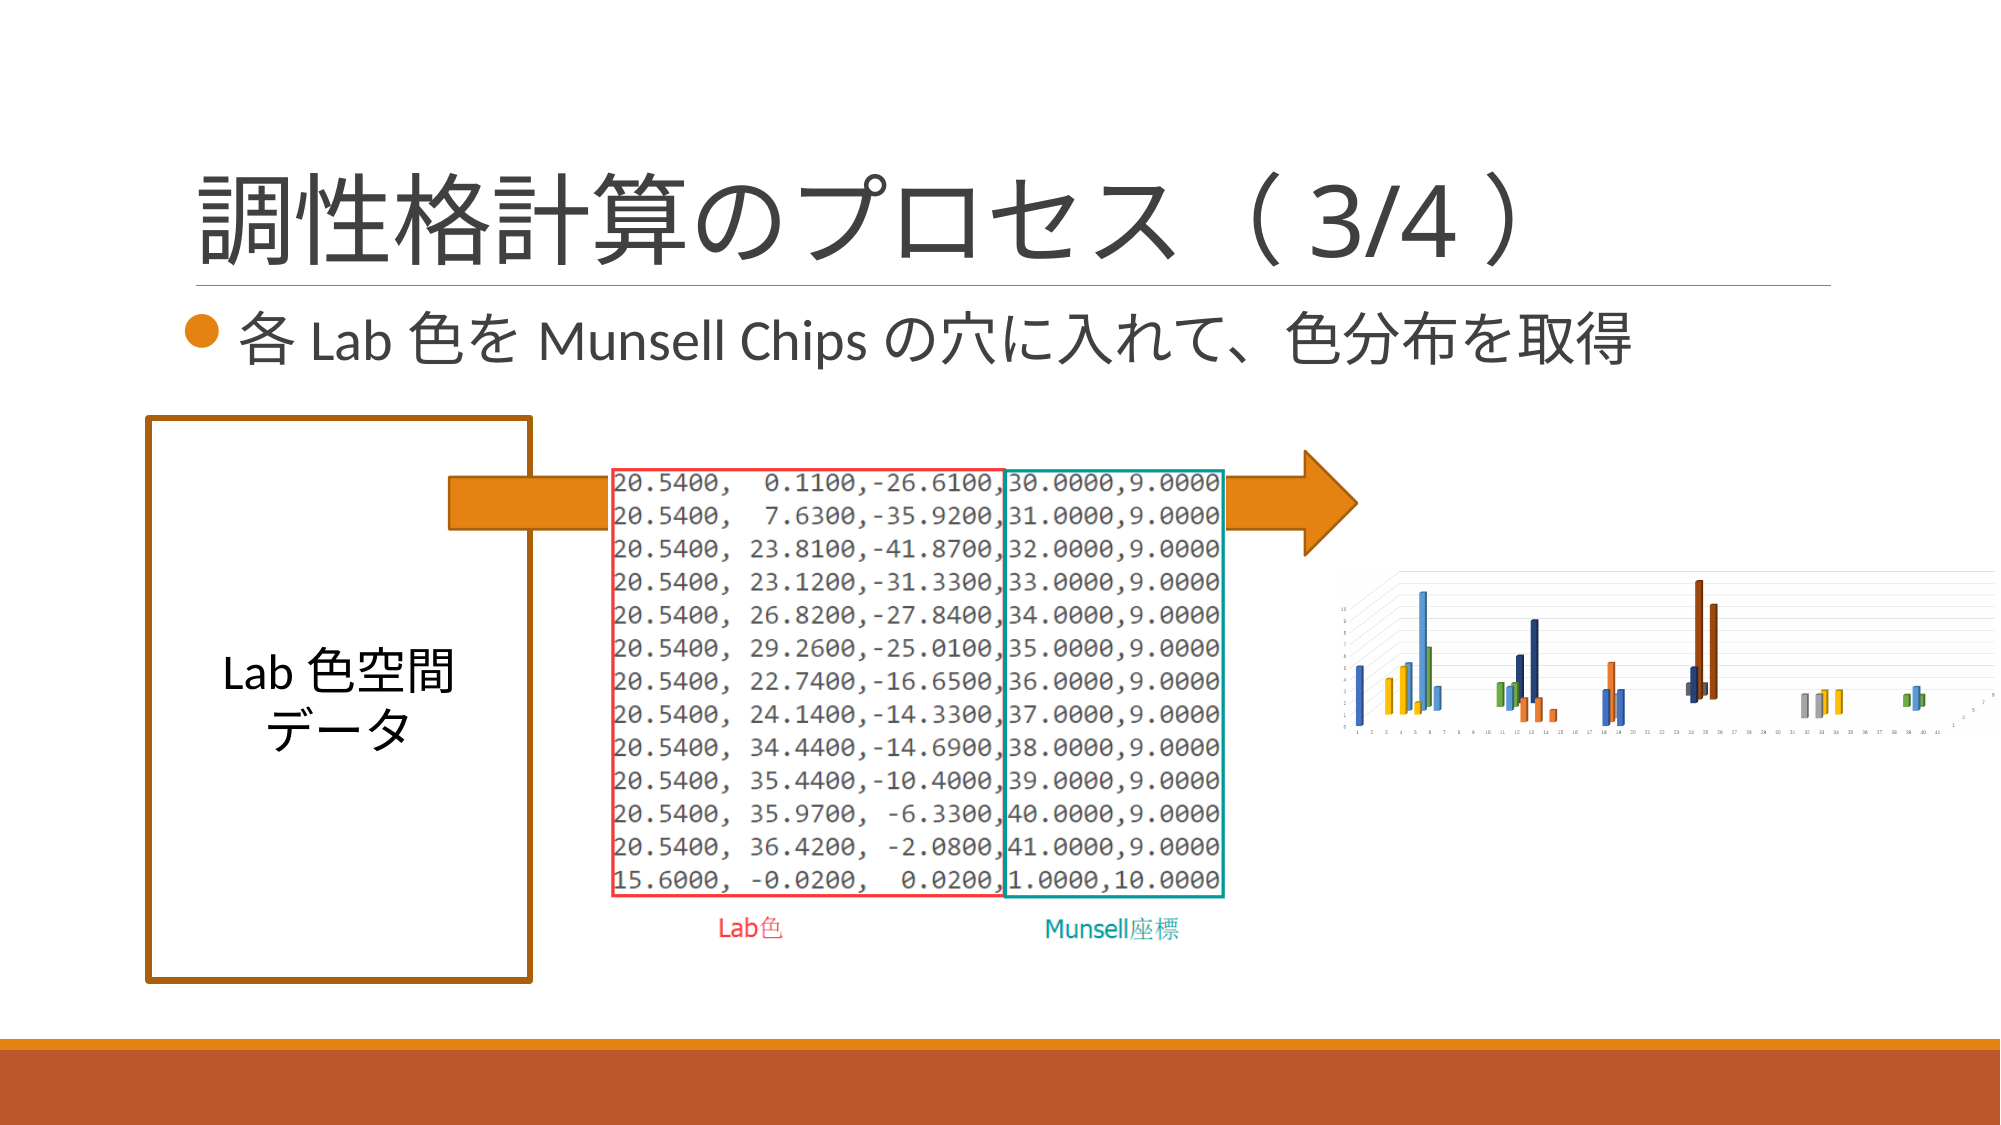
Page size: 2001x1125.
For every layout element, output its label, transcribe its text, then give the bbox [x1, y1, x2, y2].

title 調性格計算のプロセス（3/4） [180, 47, 1830, 285]
text_box Lab色空間 データ [147, 417, 531, 982]
picture [608, 466, 1226, 958]
text_box [1234, 449, 1359, 557]
picture [1336, 567, 2000, 738]
list 各Lab色をMunsell Chipsの穴に入れて、色分布を取得 [180, 302, 1830, 963]
text_box [447, 475, 605, 531]
